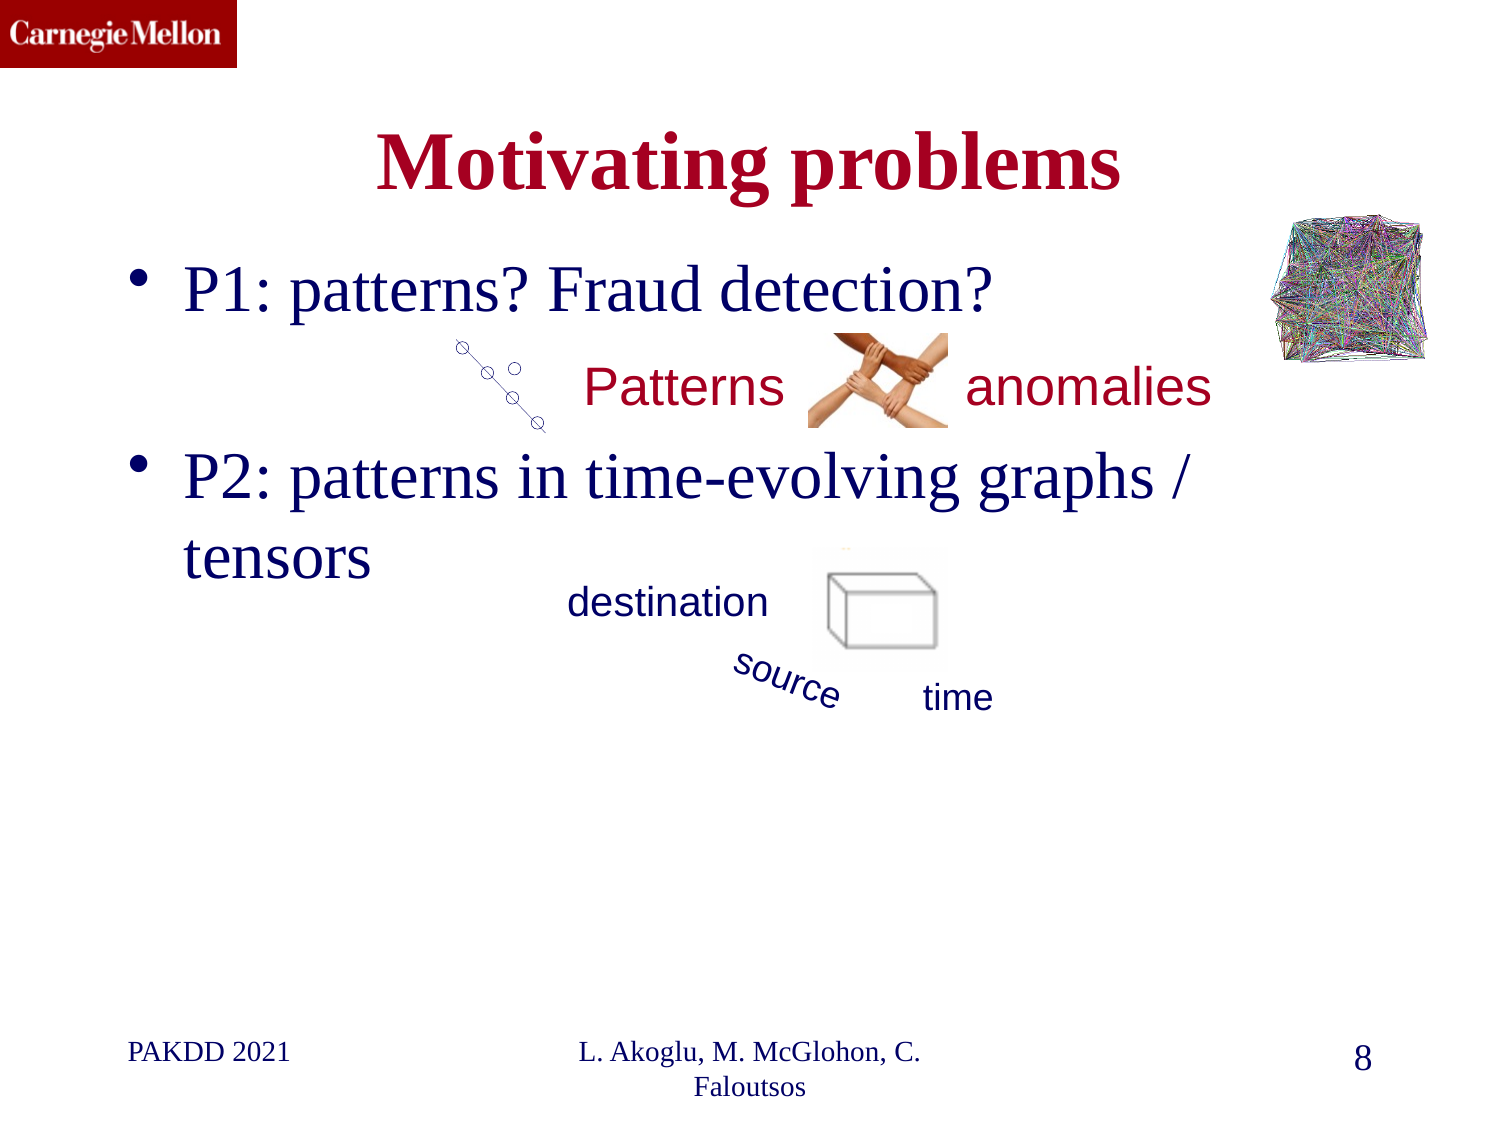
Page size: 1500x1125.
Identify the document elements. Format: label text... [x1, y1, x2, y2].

picture [0, 0, 237, 68]
slide_number 8 [1074, 1024, 1388, 1101]
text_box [455, 333, 1232, 434]
text_box time [908, 665, 1009, 725]
picture [1260, 189, 1442, 390]
title Motivating problems [112, 99, 1388, 213]
slide_number PAKDD 2021 [112, 1024, 426, 1101]
text_box destination [552, 567, 784, 633]
picture [813, 541, 947, 678]
list P1: patterns? Fraud detection? P2: patterns in time-evolving graphs / tensors [112, 237, 1388, 1001]
text_box source [712, 633, 862, 731]
footer L. Akoglu, M. McGlohon, C. Faloutsos [512, 1024, 988, 1101]
